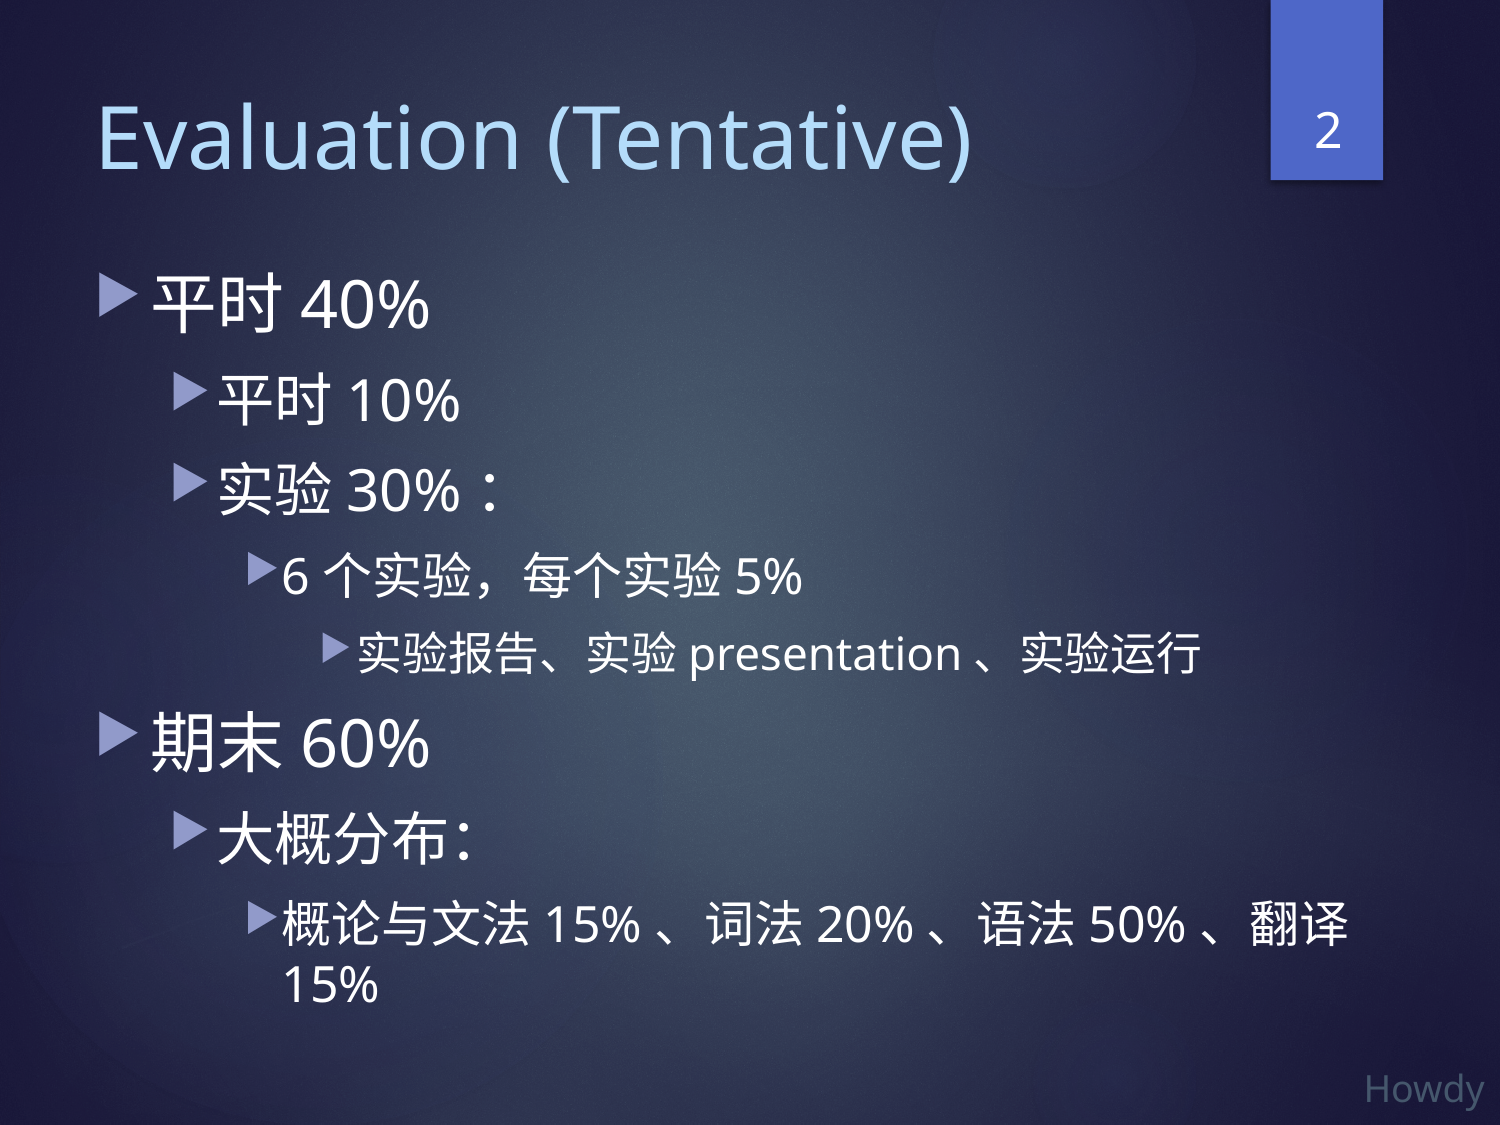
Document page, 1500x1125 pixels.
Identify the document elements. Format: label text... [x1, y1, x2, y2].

list 平时40% 平时10% 实验30%： 6个实验，每个实验5% 实验报告、实验presentation、实验运行 期末60% 大概分布： 概论与文法15%、词法20%、语法50%、翻译15% [79, 254, 1468, 1090]
slide_number 2 [1277, 48, 1381, 175]
title Evaluation (Tentative) [79, 74, 1237, 225]
